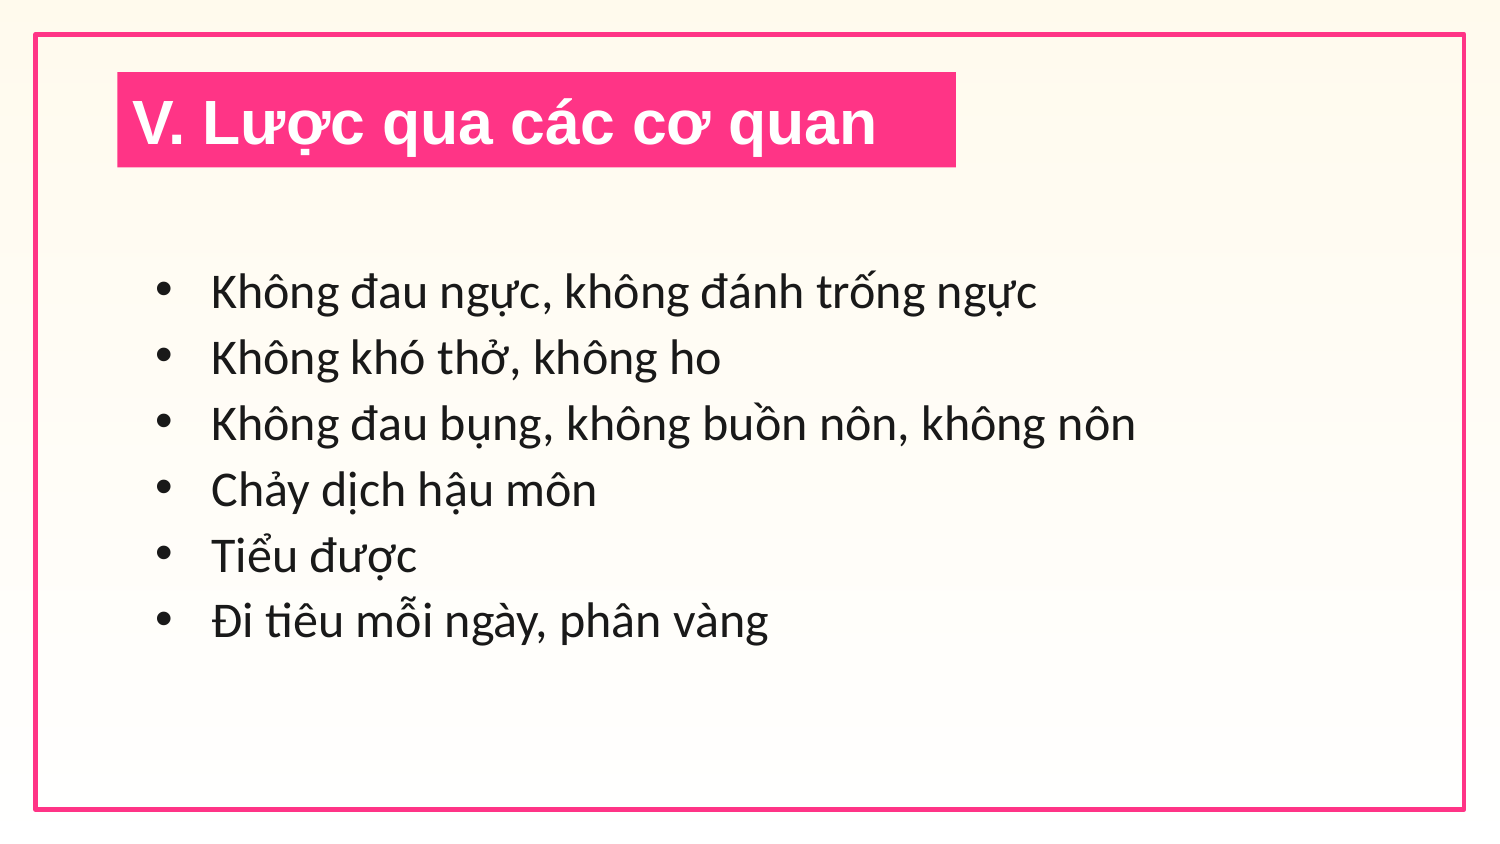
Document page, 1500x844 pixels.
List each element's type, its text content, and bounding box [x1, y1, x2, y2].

subtitle Không đau ngực, không đánh trống ngực Không khó thở, không ho Không đau bụng, không buồn nôn, không nôn Chảy dịch hậu môn Tiểu được Đi tiêu mỗi ngày, phân vàng [117, 215, 1360, 685]
title V. Lược qua các cơ quan [117, 72, 956, 168]
